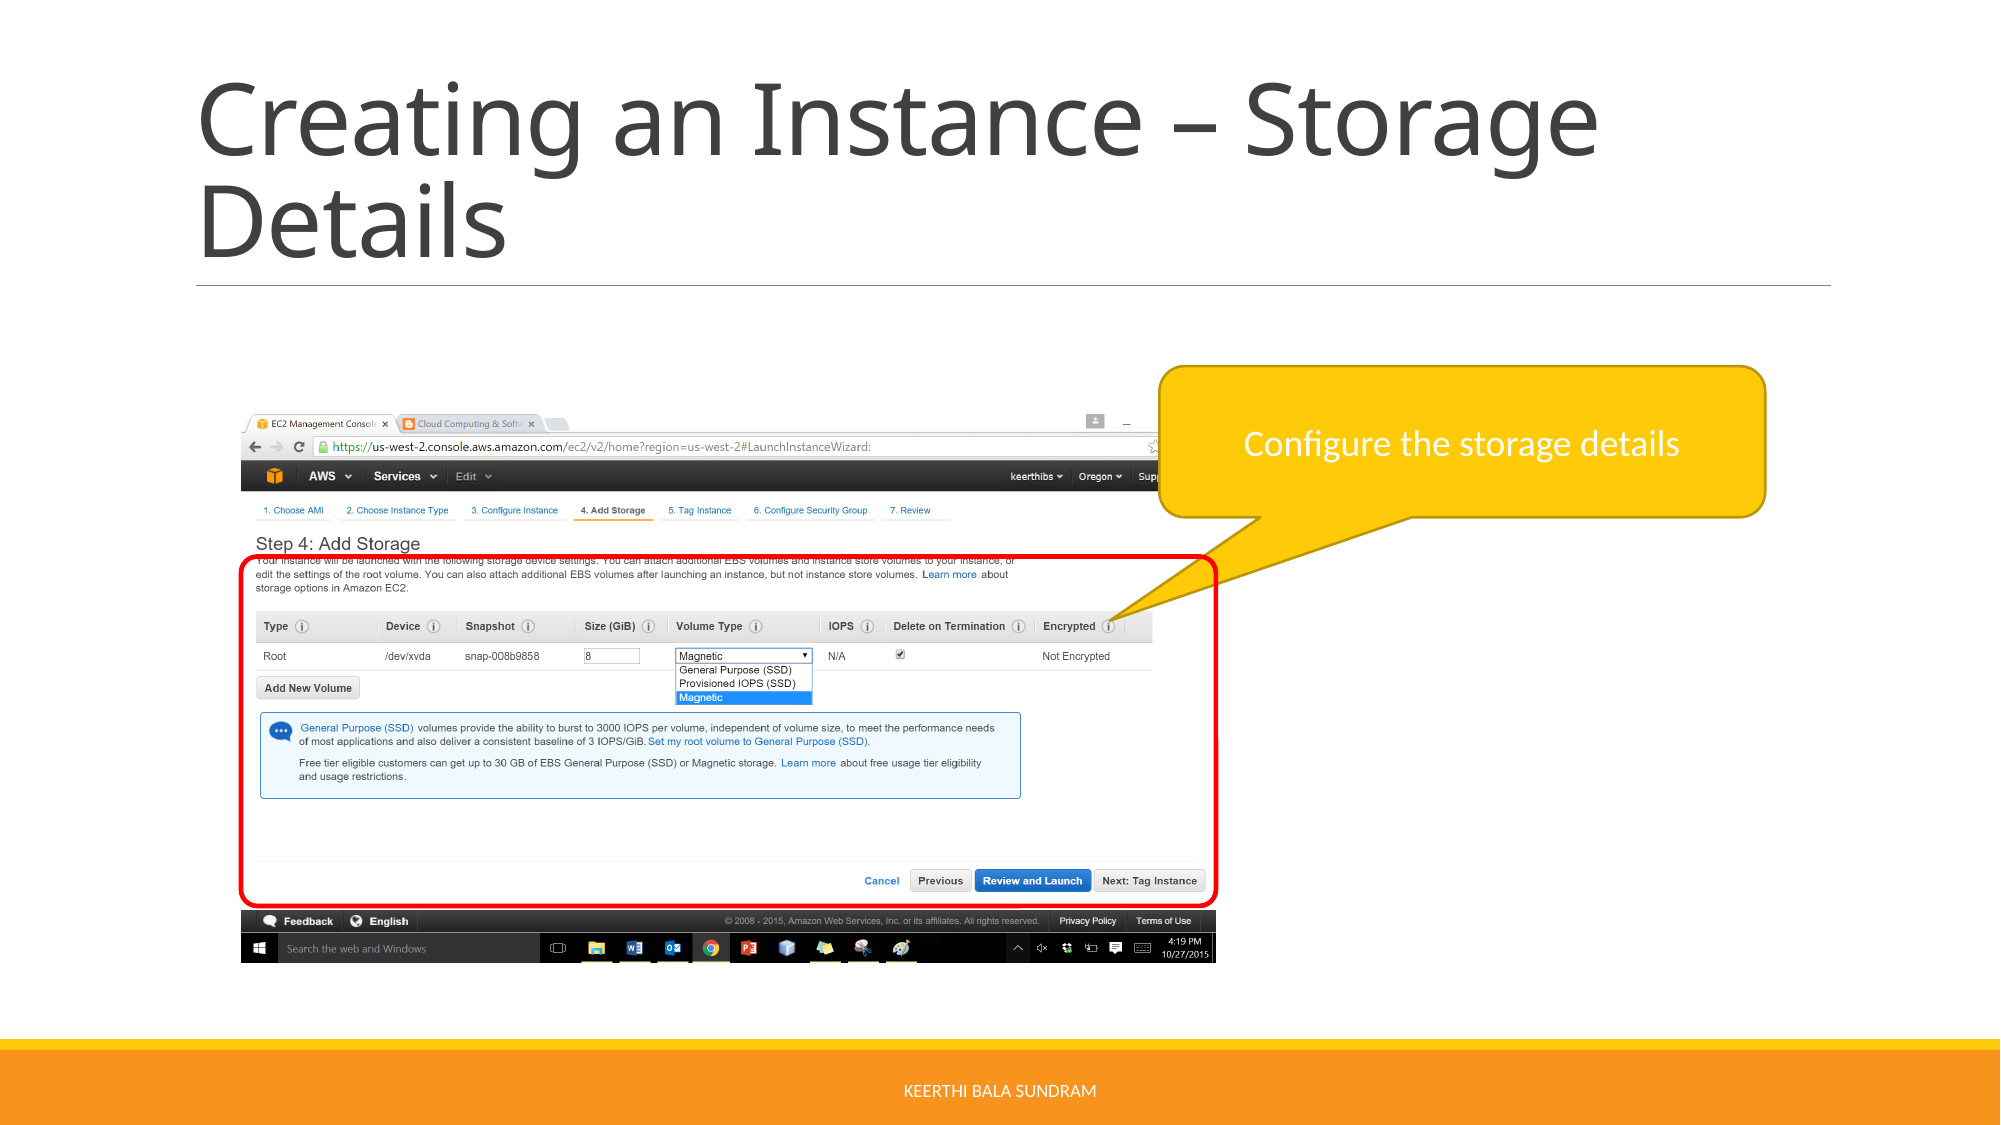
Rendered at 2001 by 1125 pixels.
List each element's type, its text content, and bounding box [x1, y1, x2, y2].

text_box Configure the storage details [1158, 364, 1767, 583]
footer Keerthi Bala Sundram [604, 1059, 1396, 1120]
picture [240, 413, 1217, 964]
title Creating an Instance – Storage Details [180, 47, 1830, 285]
